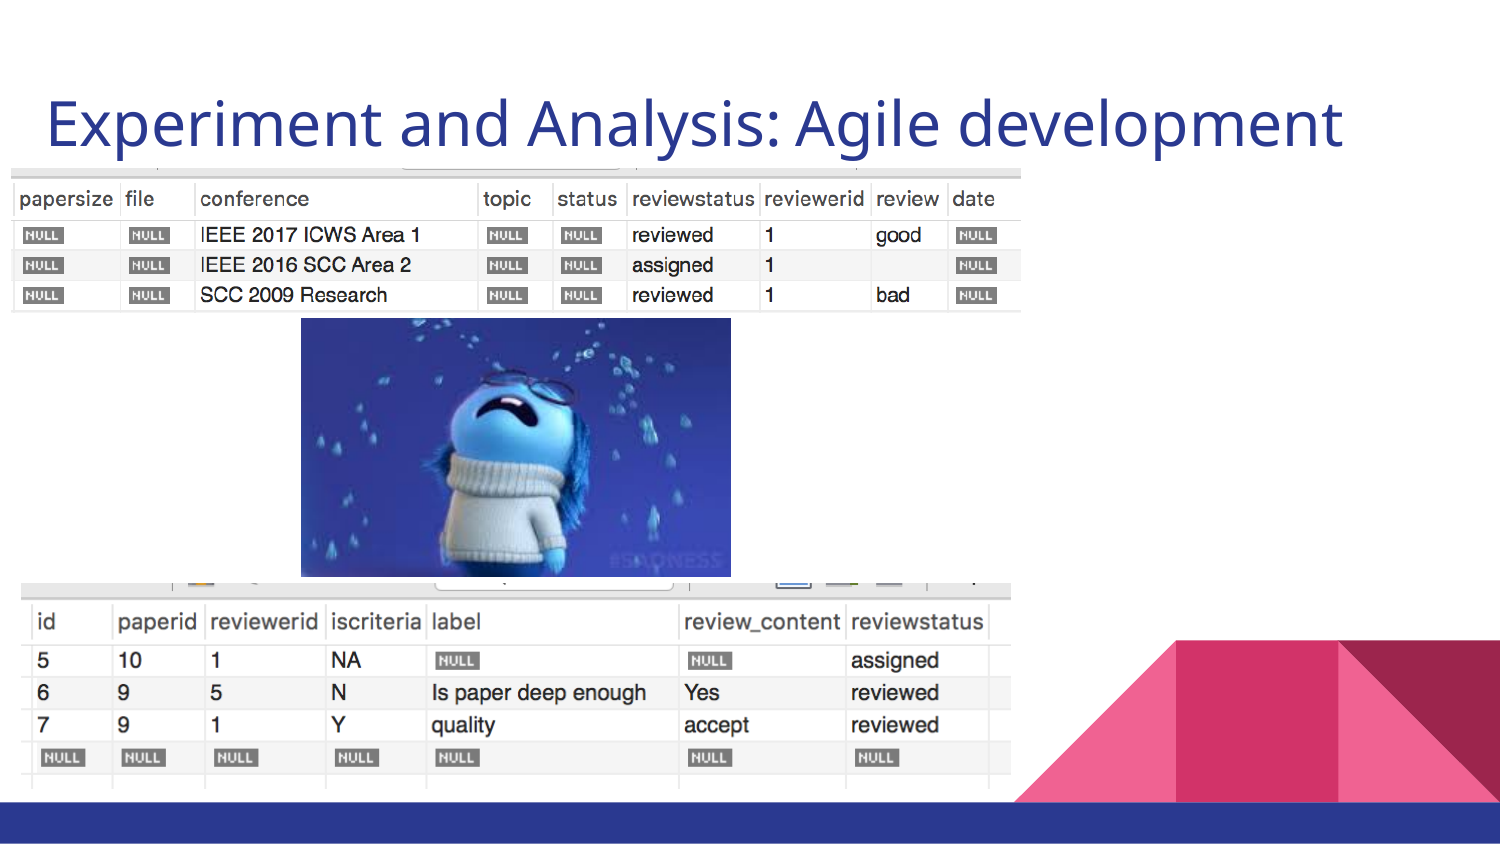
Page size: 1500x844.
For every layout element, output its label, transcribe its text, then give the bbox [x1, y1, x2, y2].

picture [300, 318, 731, 577]
title Experiment and Analysis: Agile development [30, 69, 1428, 169]
picture [21, 582, 1011, 789]
picture [10, 168, 1021, 313]
